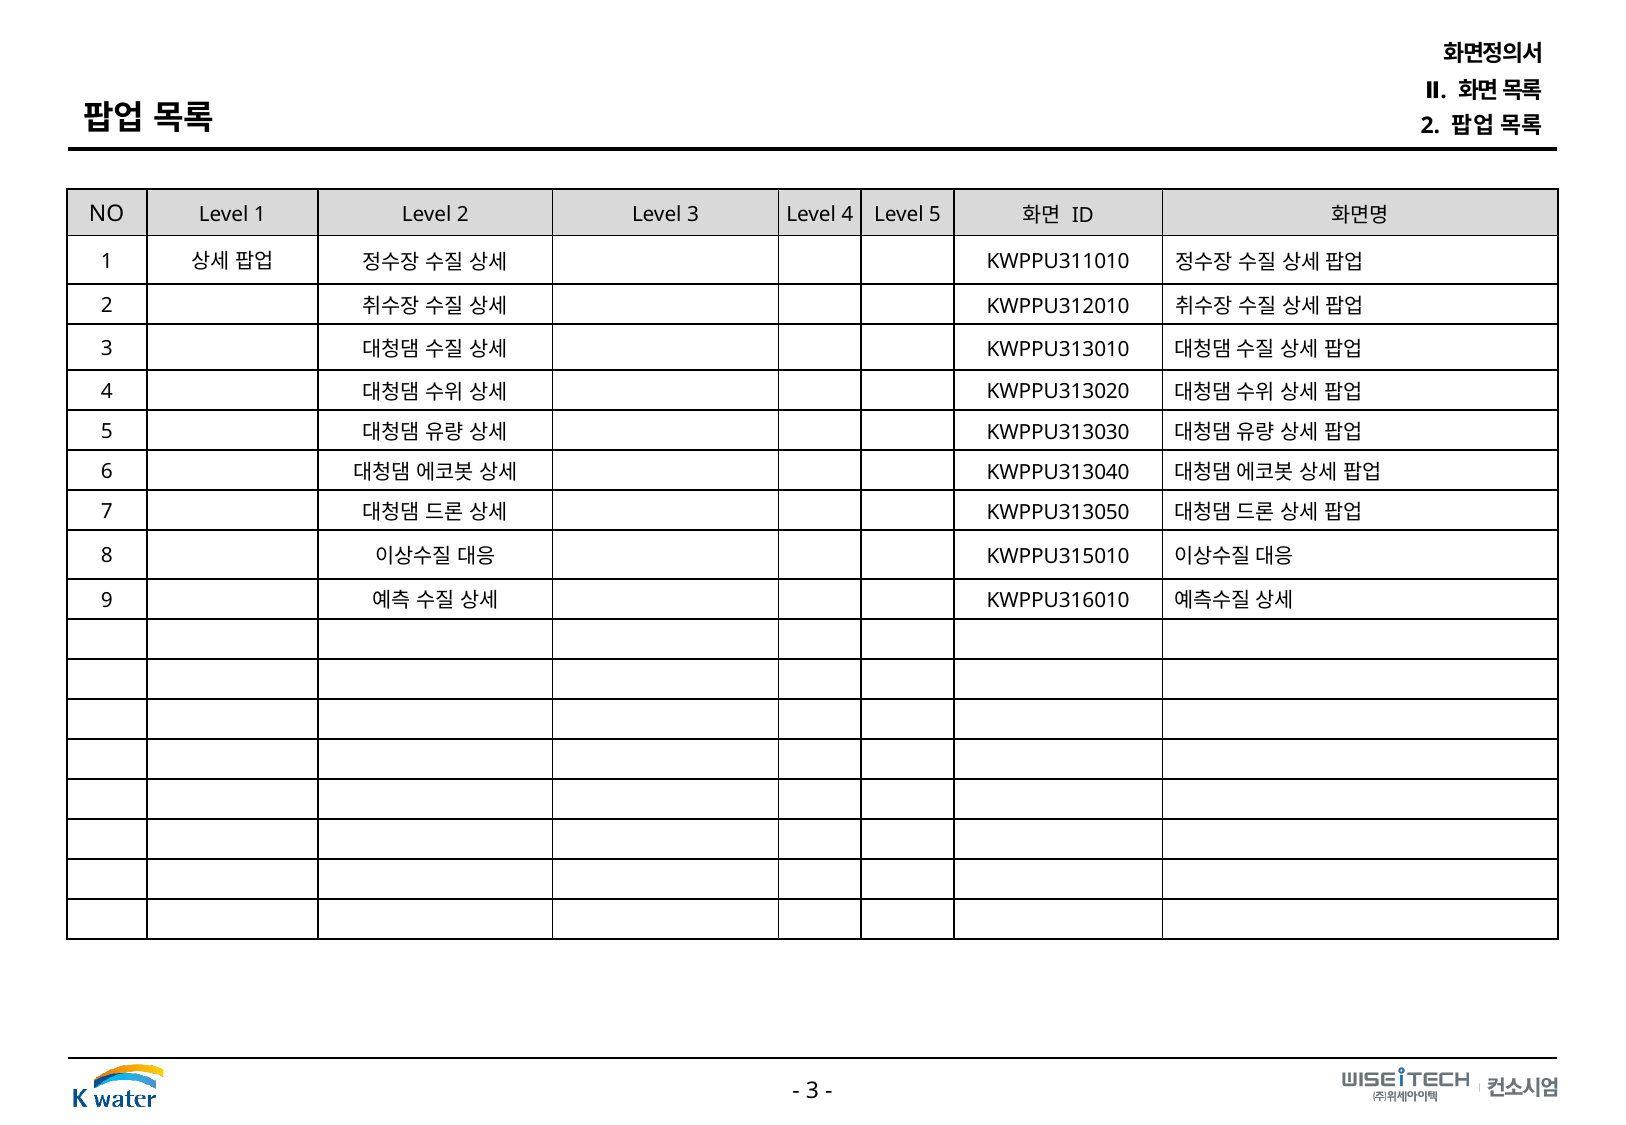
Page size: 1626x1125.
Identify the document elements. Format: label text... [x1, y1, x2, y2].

table_cell 6 [68, 451, 146, 489]
table_cell [1163, 780, 1557, 818]
table_cell KWPPU313040 [955, 451, 1162, 489]
table_cell 대청댐 수위 상세 팝업 [1163, 371, 1557, 409]
table_cell [148, 285, 317, 323]
table_cell [1163, 860, 1557, 898]
picture [71, 1062, 167, 1110]
table_cell [779, 371, 860, 409]
table_cell 대청댐 드론 상세 팝업 [1163, 491, 1557, 529]
table_cell [319, 660, 552, 698]
table_cell [148, 325, 317, 369]
table_cell [779, 531, 860, 578]
table_cell [1163, 900, 1557, 938]
table_cell KWPPU315010 [955, 531, 1162, 578]
table_cell [862, 820, 953, 858]
table_cell [319, 780, 552, 818]
table_cell 3 [68, 325, 146, 369]
table_cell [68, 860, 146, 898]
table_header Level 1 [148, 190, 317, 235]
table_cell [955, 900, 1162, 938]
table_cell KWPPU313020 [955, 371, 1162, 409]
table_cell [319, 820, 552, 858]
table_cell [553, 860, 778, 898]
table_cell [553, 900, 778, 938]
table_cell 대청댐 에코봇 상세 팝업 [1163, 451, 1557, 489]
table_cell [148, 660, 317, 698]
table_cell KWPPU313010 [955, 325, 1162, 369]
table_cell [148, 620, 317, 658]
table_cell [955, 860, 1162, 898]
table_cell [862, 285, 953, 323]
table_cell [862, 660, 953, 698]
table_cell [779, 860, 860, 898]
table_cell [779, 900, 860, 938]
table_header Level 5 [862, 190, 953, 235]
table_cell [862, 860, 953, 898]
table_cell [148, 860, 317, 898]
table_cell [862, 700, 953, 738]
table_cell [68, 740, 146, 778]
table_cell [1163, 740, 1557, 778]
table_cell 대청댐 에코봇 상세 [319, 451, 552, 489]
table_cell [148, 531, 317, 578]
table_cell 대청댐 유량 상세 팝업 [1163, 411, 1557, 449]
table_cell [553, 820, 778, 858]
table_cell 상세 팝업 [148, 236, 317, 283]
table_cell 대청댐 유량 상세 [319, 411, 552, 449]
table_cell [862, 411, 953, 449]
table_header NO [68, 190, 146, 235]
table_cell [553, 371, 778, 409]
table_cell [553, 740, 778, 778]
table_cell [779, 451, 860, 489]
table_cell [779, 700, 860, 738]
table_cell [553, 491, 778, 529]
table_cell [148, 900, 317, 938]
table_cell [955, 660, 1162, 698]
table_cell 예측수질 상세 [1163, 580, 1557, 618]
table_cell [553, 451, 778, 489]
table_cell 대청댐 수질 상세 팝업 [1163, 325, 1557, 369]
table_cell [862, 236, 953, 283]
table_cell [68, 820, 146, 858]
table_cell [148, 371, 317, 409]
table_cell [68, 780, 146, 818]
table_cell [148, 491, 317, 529]
table_cell [68, 900, 146, 938]
table_cell 정수장 수질 상세 [319, 236, 552, 283]
table_cell KWPPU311010 [955, 236, 1162, 283]
list 팝업 목록 [68, 93, 1084, 141]
table_cell KWPPU313050 [955, 491, 1162, 529]
table_cell 2 [68, 285, 146, 323]
table_cell [553, 411, 778, 449]
table_cell 취수장 수질 상세 [319, 285, 552, 323]
table_cell [862, 325, 953, 369]
table_cell [148, 451, 317, 489]
table_cell [68, 660, 146, 698]
table_cell [779, 236, 860, 283]
table_cell [319, 740, 552, 778]
table_cell [955, 780, 1162, 818]
table_cell [553, 531, 778, 578]
table_cell [779, 325, 860, 369]
table_cell [955, 700, 1162, 738]
table_cell 이상수질 대응 [319, 531, 552, 578]
table_cell KWPPU316010 [955, 580, 1162, 618]
table_cell 대청댐 수질 상세 [319, 325, 552, 369]
table_cell [779, 660, 860, 698]
table_cell [1163, 620, 1557, 658]
table_cell [553, 325, 778, 369]
table_cell [68, 700, 146, 738]
table_cell 1 [68, 236, 146, 283]
table_cell [553, 236, 778, 283]
table_cell 대청댐 드론 상세 [319, 491, 552, 529]
table_cell KWPPU313030 [955, 411, 1162, 449]
picture [1333, 1062, 1563, 1110]
table_cell [779, 820, 860, 858]
table_cell [319, 620, 552, 658]
list Ⅱ. 화면 목록 [1097, 76, 1558, 106]
table_cell 예측 수질 상세 [319, 580, 552, 618]
table_cell [862, 491, 953, 529]
table_header 화면명 [1163, 190, 1557, 235]
table_cell [148, 580, 317, 618]
table_cell 이상수질 대응 [1163, 531, 1557, 578]
table_cell [148, 411, 317, 449]
table_cell [553, 660, 778, 698]
table_header Level 2 [319, 190, 552, 235]
table_cell KWPPU312010 [955, 285, 1162, 323]
table_cell [148, 700, 317, 738]
table_cell 5 [68, 411, 146, 449]
table_cell [148, 740, 317, 778]
table_cell 7 [68, 491, 146, 529]
table_cell [779, 580, 860, 618]
table_cell [779, 740, 860, 778]
list 2. 팝업 목록 [1097, 111, 1558, 141]
table_cell [68, 620, 146, 658]
table_cell 8 [68, 531, 146, 578]
table_cell [779, 491, 860, 529]
table_cell [319, 700, 552, 738]
table_cell [862, 780, 953, 818]
table_cell [319, 860, 552, 898]
table_cell [955, 620, 1162, 658]
table_header 화면 ID [955, 190, 1162, 235]
table_cell [862, 740, 953, 778]
table_cell [862, 620, 953, 658]
table_cell [955, 740, 1162, 778]
table_header Level 4 [779, 190, 860, 235]
table_cell [955, 820, 1162, 858]
table_cell [779, 411, 860, 449]
table_cell [862, 371, 953, 409]
table_cell [779, 620, 860, 658]
table_cell [553, 700, 778, 738]
table_cell 취수장 수질 상세 팝업 [1163, 285, 1557, 323]
table_cell [862, 580, 953, 618]
table_cell 9 [68, 580, 146, 618]
table_cell [553, 620, 778, 658]
table_cell 4 [68, 371, 146, 409]
table_cell [862, 451, 953, 489]
table_header Level 3 [553, 190, 778, 235]
table_cell 대청댐 수위 상세 [319, 371, 552, 409]
table_cell 정수장 수질 상세 팝업 [1163, 236, 1557, 283]
table_cell [553, 780, 778, 818]
table_cell [779, 780, 860, 818]
table_cell [148, 820, 317, 858]
table_cell [1163, 700, 1557, 738]
list 화면정의서 [1097, 39, 1558, 69]
table_cell [148, 780, 317, 818]
table_cell [862, 900, 953, 938]
table_cell [862, 531, 953, 578]
table_cell [319, 900, 552, 938]
table_cell [779, 285, 860, 323]
table_cell [1163, 660, 1557, 698]
table_cell [1163, 820, 1557, 858]
table_cell [553, 580, 778, 618]
table_cell [553, 285, 778, 323]
